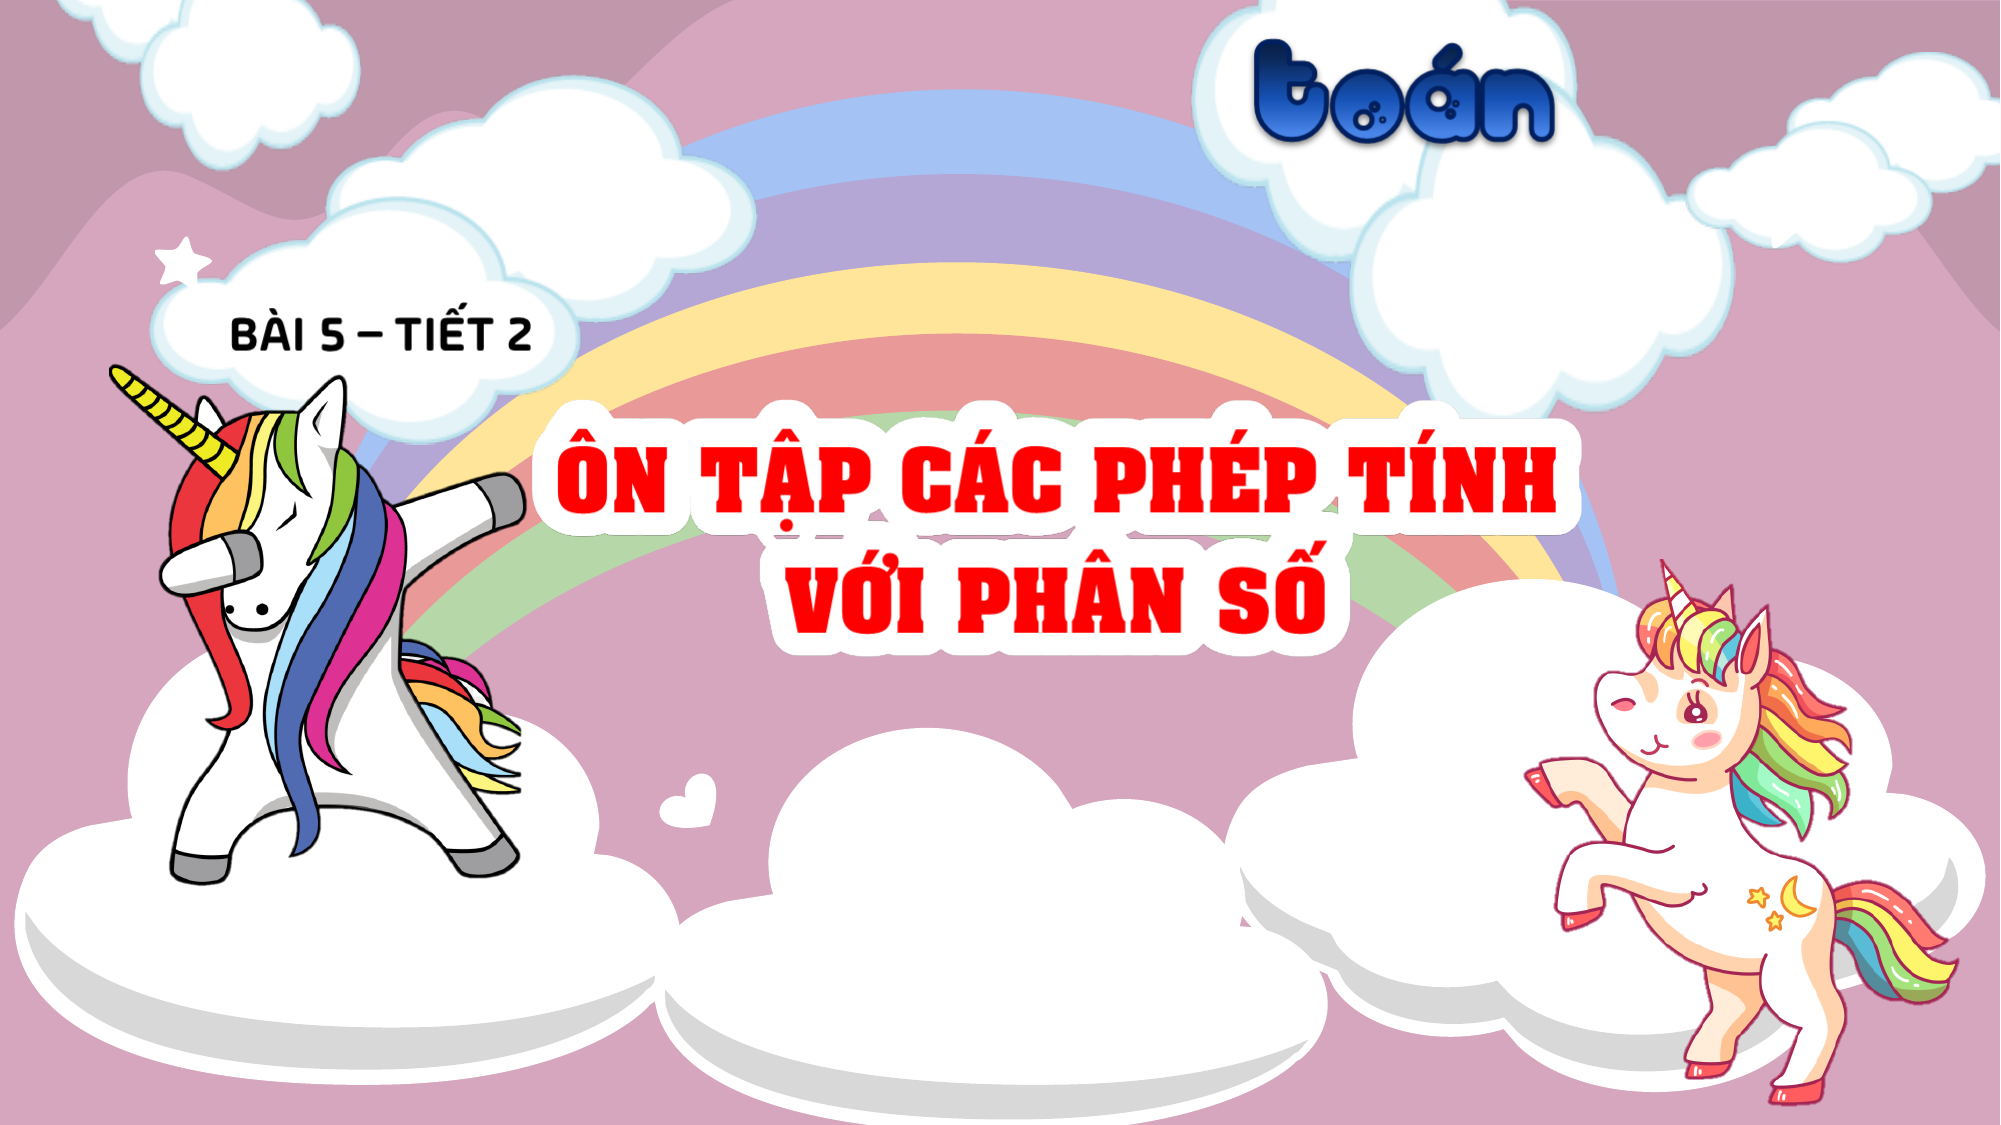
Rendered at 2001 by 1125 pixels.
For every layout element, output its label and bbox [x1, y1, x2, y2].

picture [49, 0, 2000, 1125]
text_box [653, 727, 1329, 1125]
